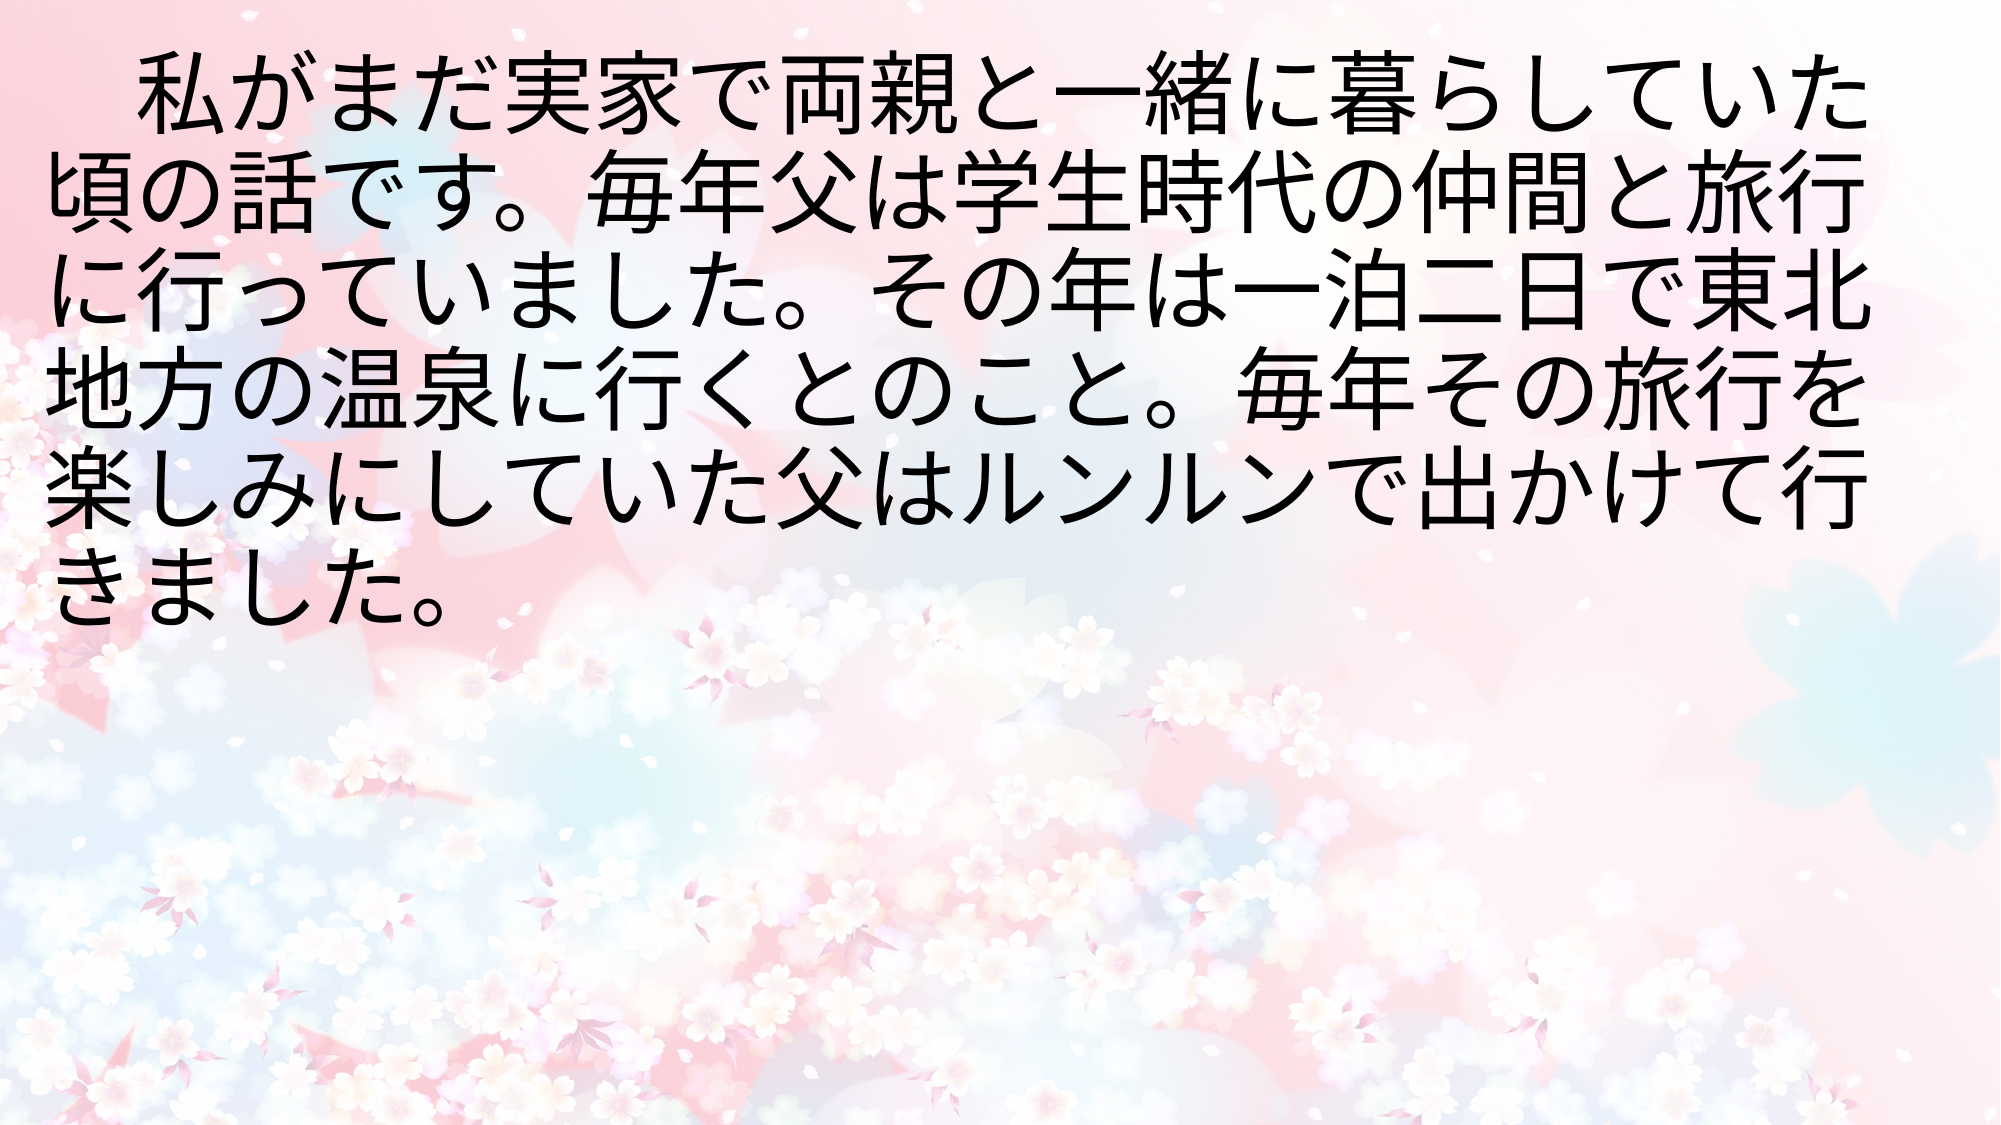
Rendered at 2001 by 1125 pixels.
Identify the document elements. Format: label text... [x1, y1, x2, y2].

list 私がまだ実家で両親と一緒に暮らしていた頃の話です。毎年父は学生時代の仲間と旅行に行っていました。その年は一泊二日で東北地方の温泉に行くとのこと。毎年その旅行を楽しみにしていた父はルンルンで出かけて行きました。 [28, 40, 1968, 1043]
